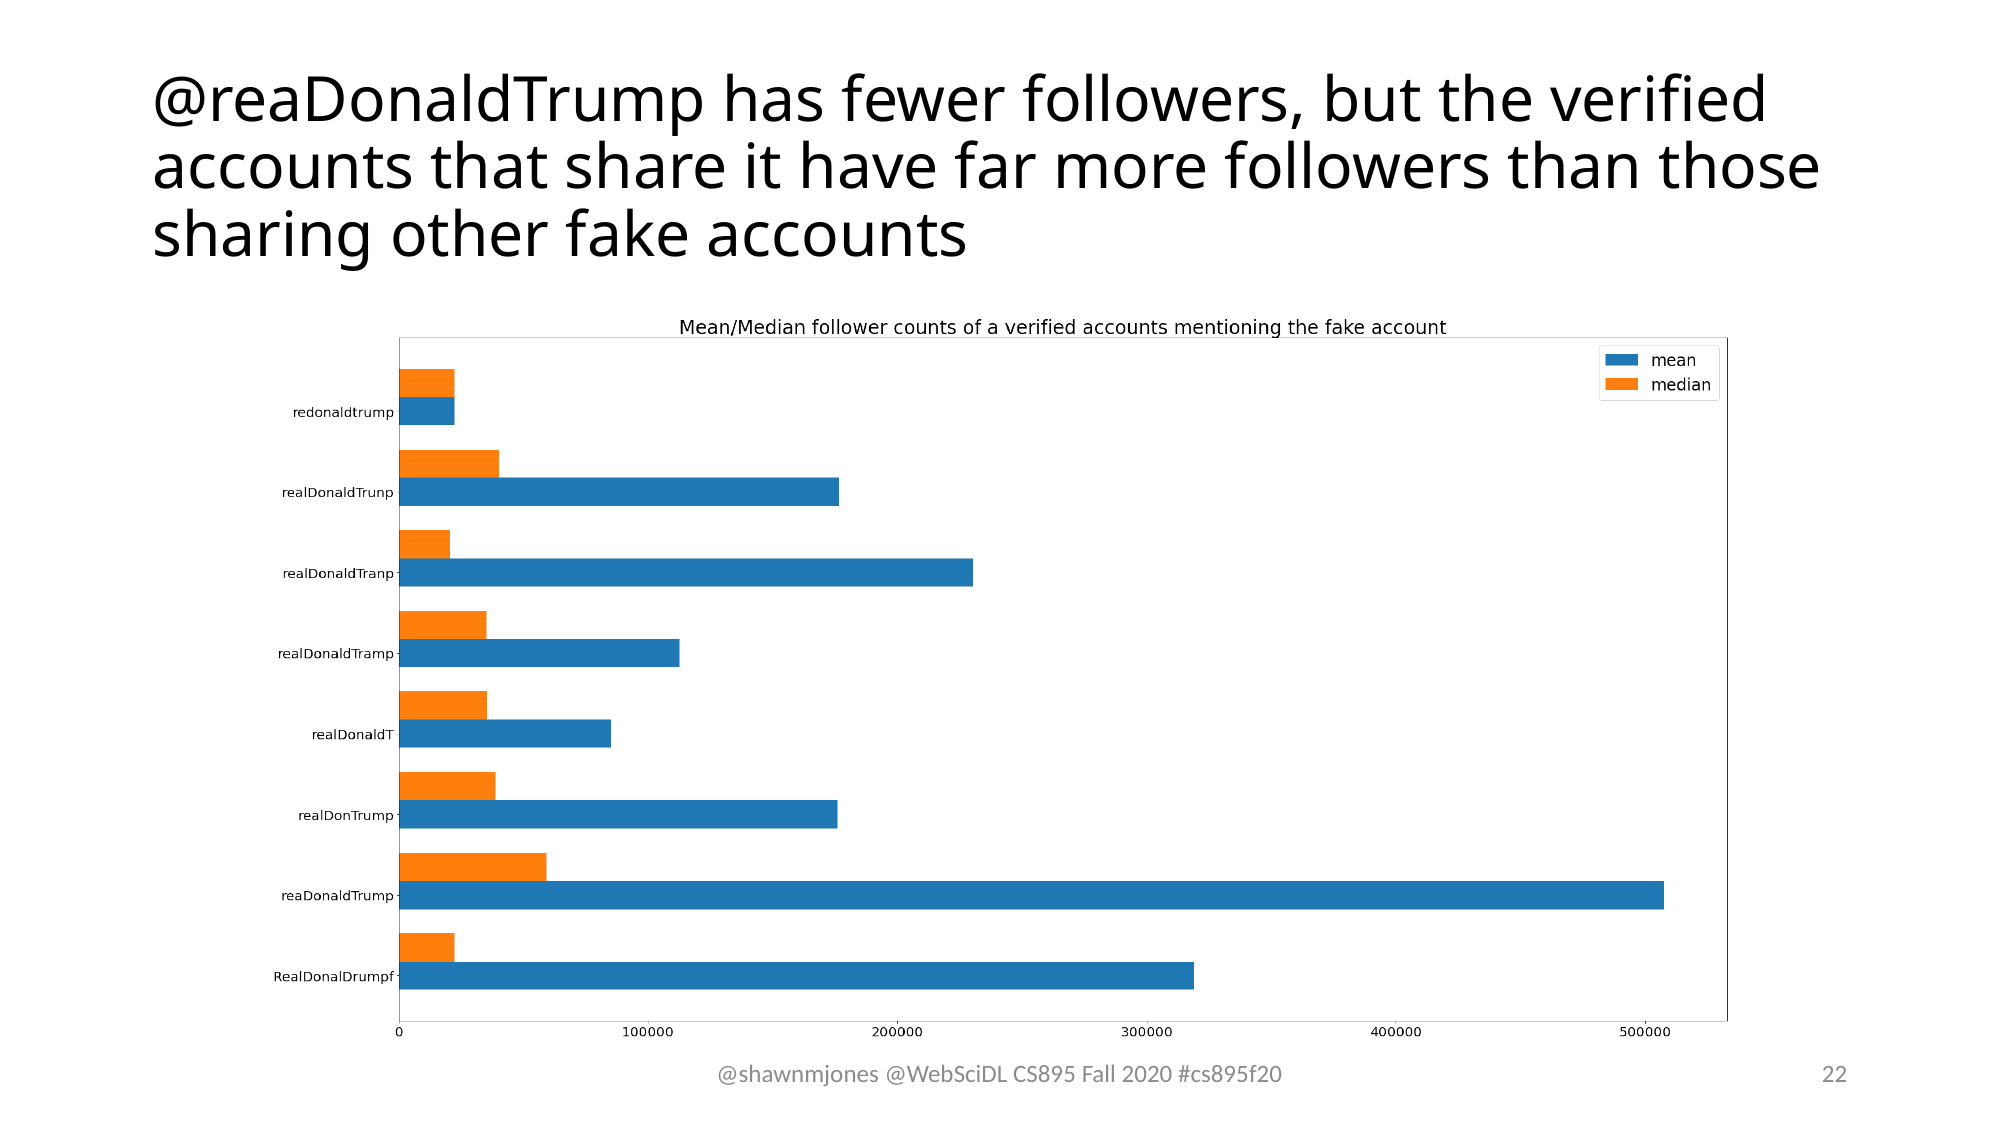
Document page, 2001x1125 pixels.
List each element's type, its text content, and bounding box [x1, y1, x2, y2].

title @reaDonaldTrump has fewer followers, but the verified accounts that share it have far more followers than those sharing other fake accounts [137, 59, 1863, 278]
footer @shawnmjones @WebSciDL CS895 Fall 2020 #cs895f20 [662, 1043, 1338, 1103]
slide_number 22 [1412, 1042, 1863, 1103]
picture [268, 314, 1731, 1043]
